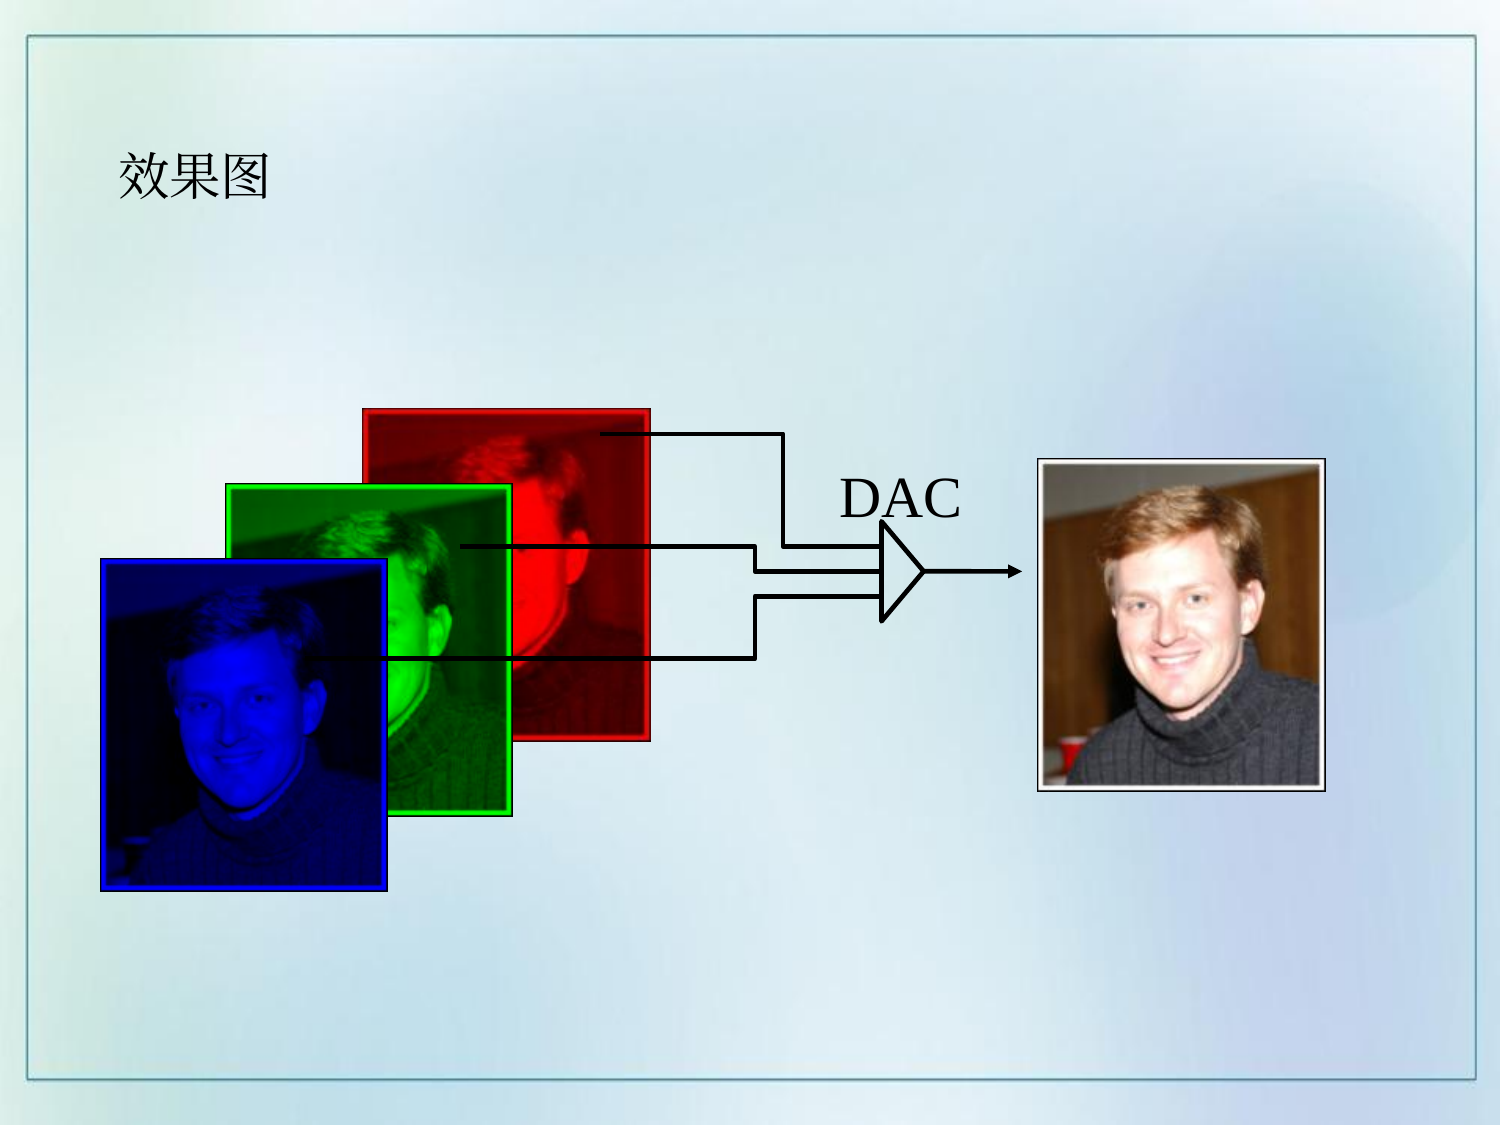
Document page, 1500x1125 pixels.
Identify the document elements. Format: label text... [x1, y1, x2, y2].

picture [0, 0, 1500, 1125]
text_box [651, 433, 882, 547]
text_box [881, 536, 924, 622]
text_box [651, 546, 882, 572]
text_box [651, 596, 882, 659]
text_box [923, 565, 1023, 578]
title 效果图 [103, 67, 1397, 271]
text_box DAC [824, 451, 977, 536]
